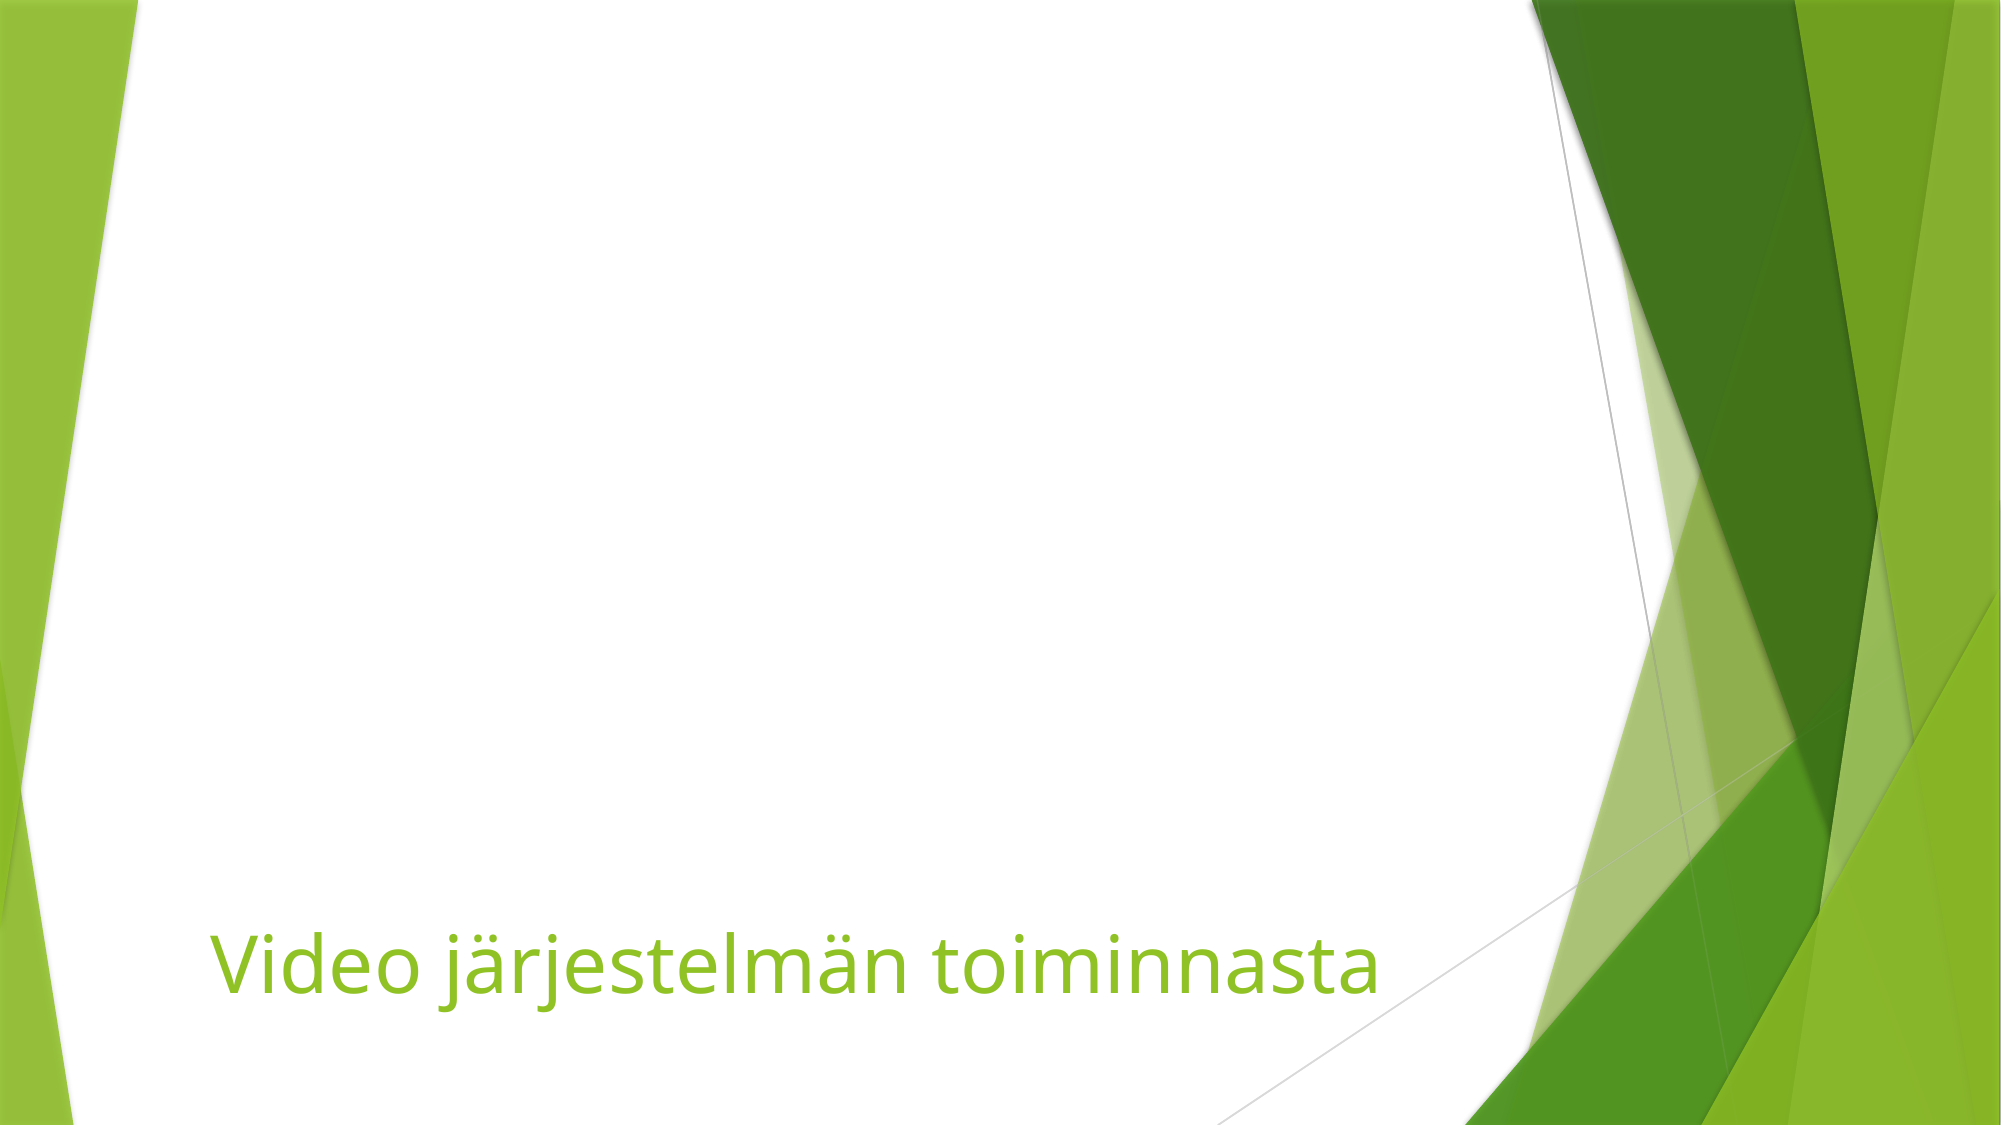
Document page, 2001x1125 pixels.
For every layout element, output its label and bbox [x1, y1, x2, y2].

text_box [0, 0, 2000, 1125]
